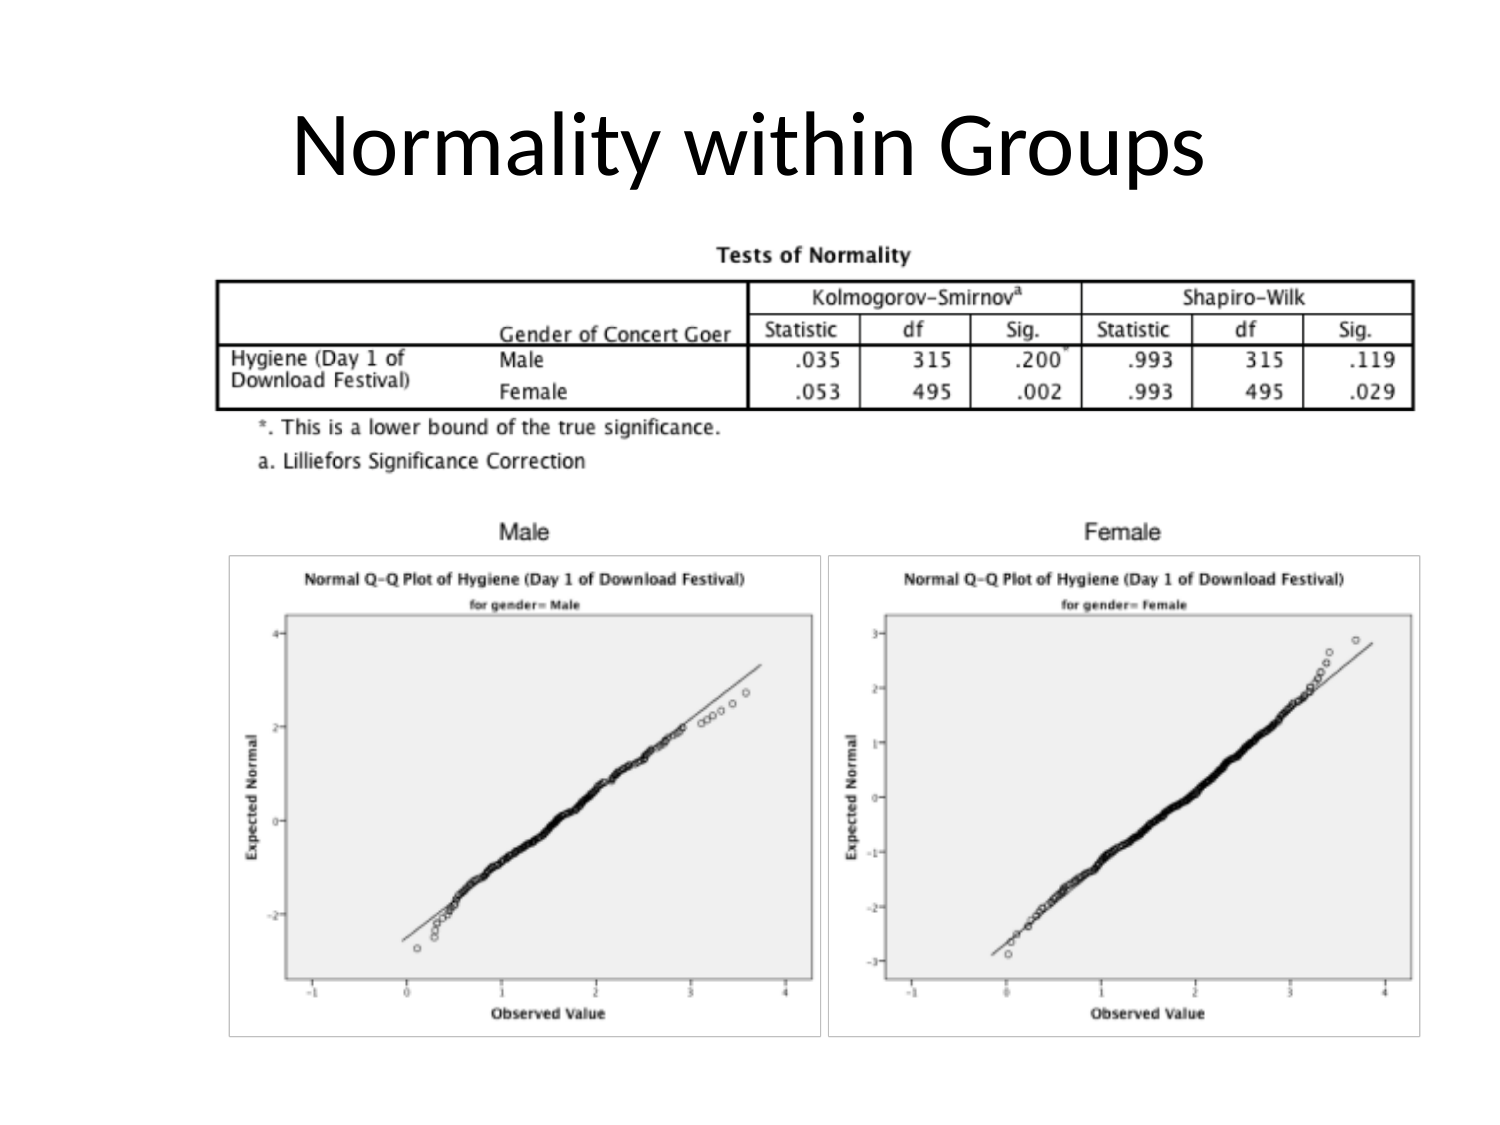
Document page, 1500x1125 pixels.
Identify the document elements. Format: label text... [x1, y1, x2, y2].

title Normality within Groups [75, 45, 1425, 233]
picture [218, 503, 1430, 1043]
picture [194, 219, 1440, 502]
